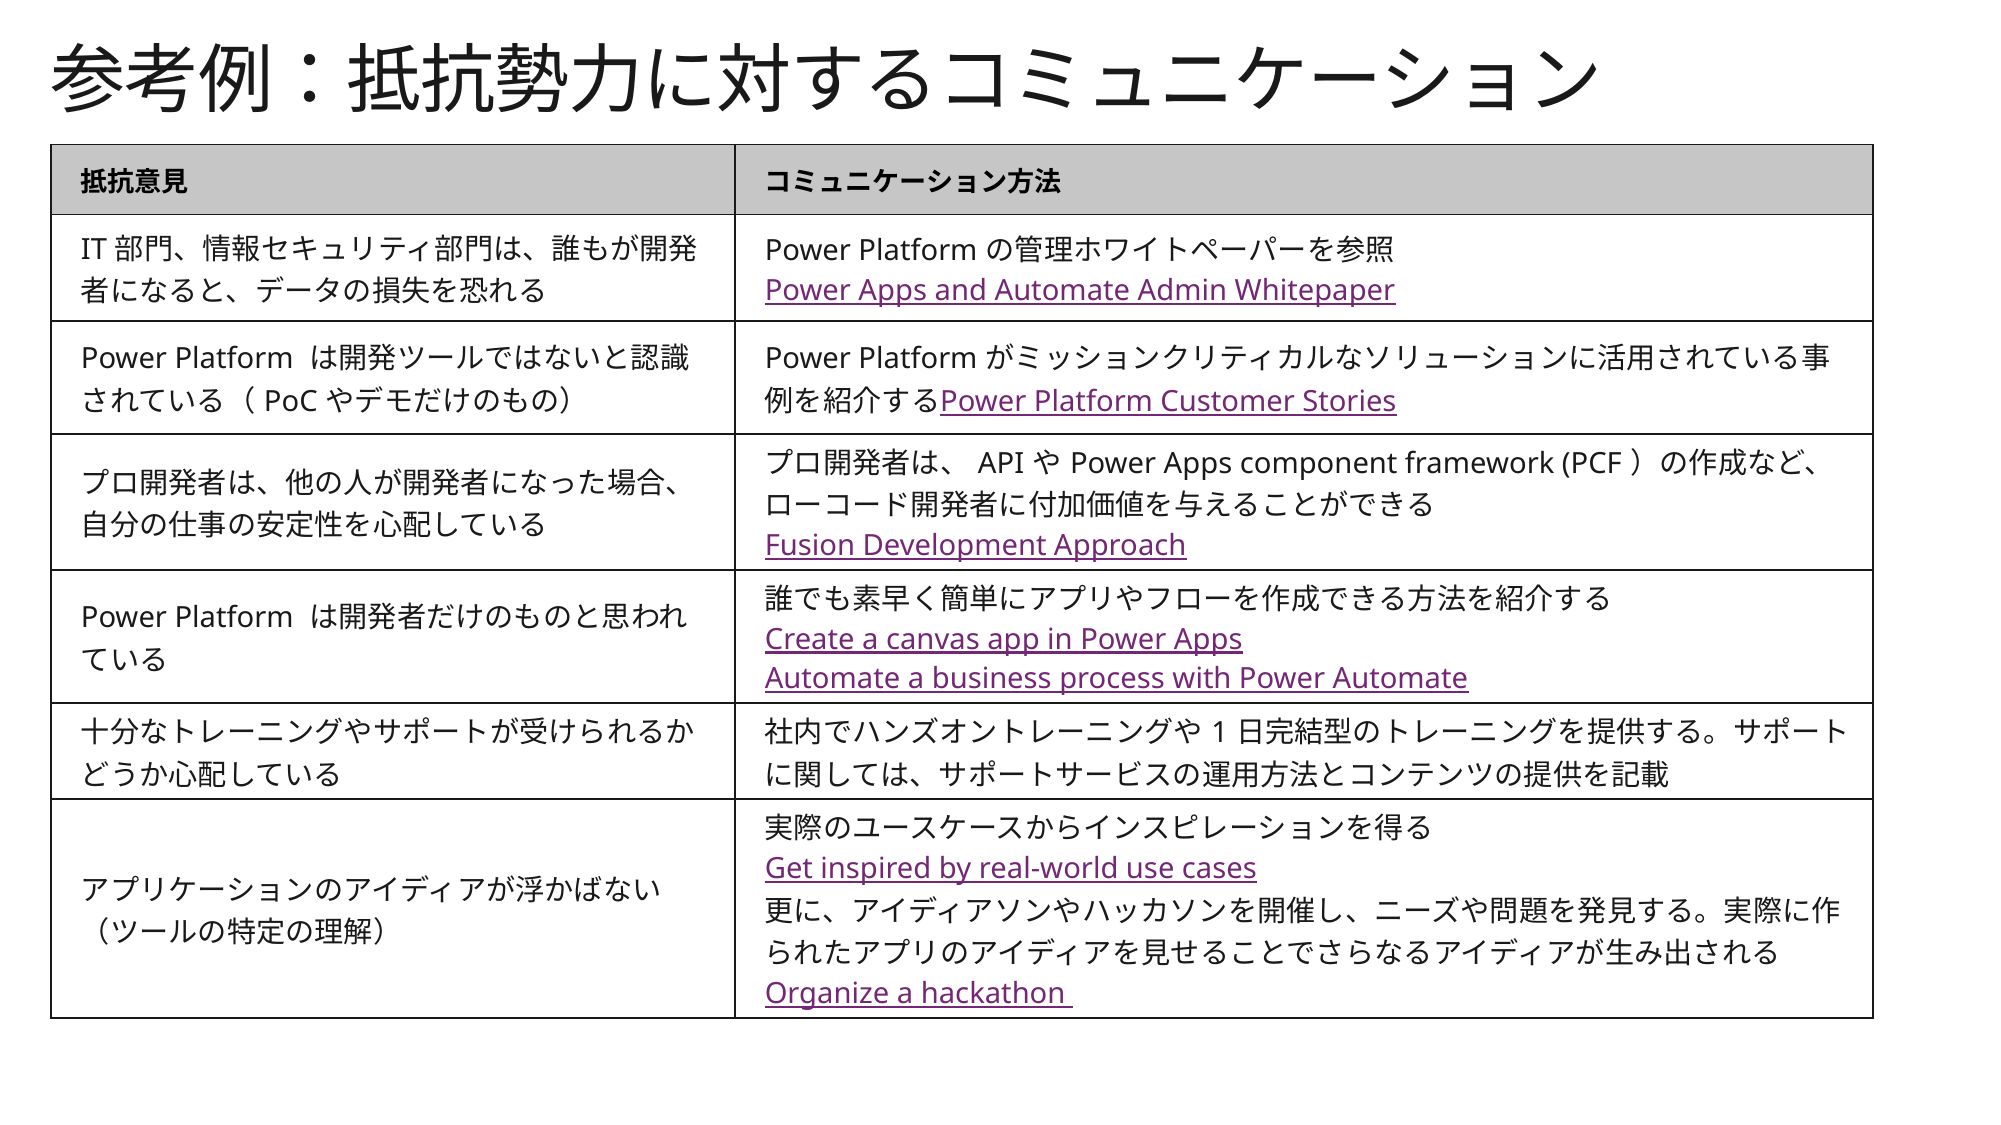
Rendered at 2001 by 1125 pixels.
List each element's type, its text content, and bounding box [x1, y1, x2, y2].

table_cell 社内でハンズオントレーニングや1日完結型のトレーニングを提供する。サポートに関しては、サポートサービスの運用方法とコンテンツの提供を記載 [736, 704, 1872, 798]
table_cell 実際のユースケースからインスピレーションを得る Get inspired by real-world use cases 更に、アイディアソンやハッカソンを開催し、ニーズや問題を発見する。実際に作られたアプリのアイディアを見せることでさらなるアイディアが生み出される Organize a hackathon [736, 800, 1872, 1017]
table_cell 十分なトレーニングやサポートが受けられるかどうか心配している [52, 704, 734, 798]
table_cell Power Platformがミッションクリティカルなソリューションに活用されている事例を紹介する Power Platform Customer Stories [736, 322, 1872, 433]
table_cell IT部門、情報セキュリティ部門は、誰もが開発者になると、データの損失を恐れる [52, 215, 734, 320]
table_cell Power Platformの管理ホワイトペーパーを参照 Power Apps and Automate Admin Whitepaper [736, 215, 1872, 320]
table_header 抵抗意見 [52, 145, 734, 214]
table_cell プロ開発者は、APIやPower Apps component framework (PCF）の作成など、ローコード開発者に付加価値を与えることができる Fusion Development Approach [736, 435, 1872, 569]
table_header コミュニケーション方法 [736, 145, 1872, 214]
table_cell 誰でも素早く簡単にアプリやフローを作成できる方法を紹介する Create a canvas app in Power Apps Automate a business process with Power Automate [736, 571, 1872, 702]
table_cell Power Platform は開発者だけのものと思われている [52, 571, 734, 702]
text_box 参考例：抵抗勢力に対するコミュニケーション [50, 31, 1922, 122]
table_cell アプリケーションのアイディアが浮かばない（ツールの特定の理解） [52, 800, 734, 1017]
table_cell プロ開発者は、他の人が開発者になった場合、自分の仕事の安定性を心配している [52, 435, 734, 569]
table_cell Power Platform は開発ツールではないと認識されている（PoCやデモだけのもの） [52, 322, 734, 433]
